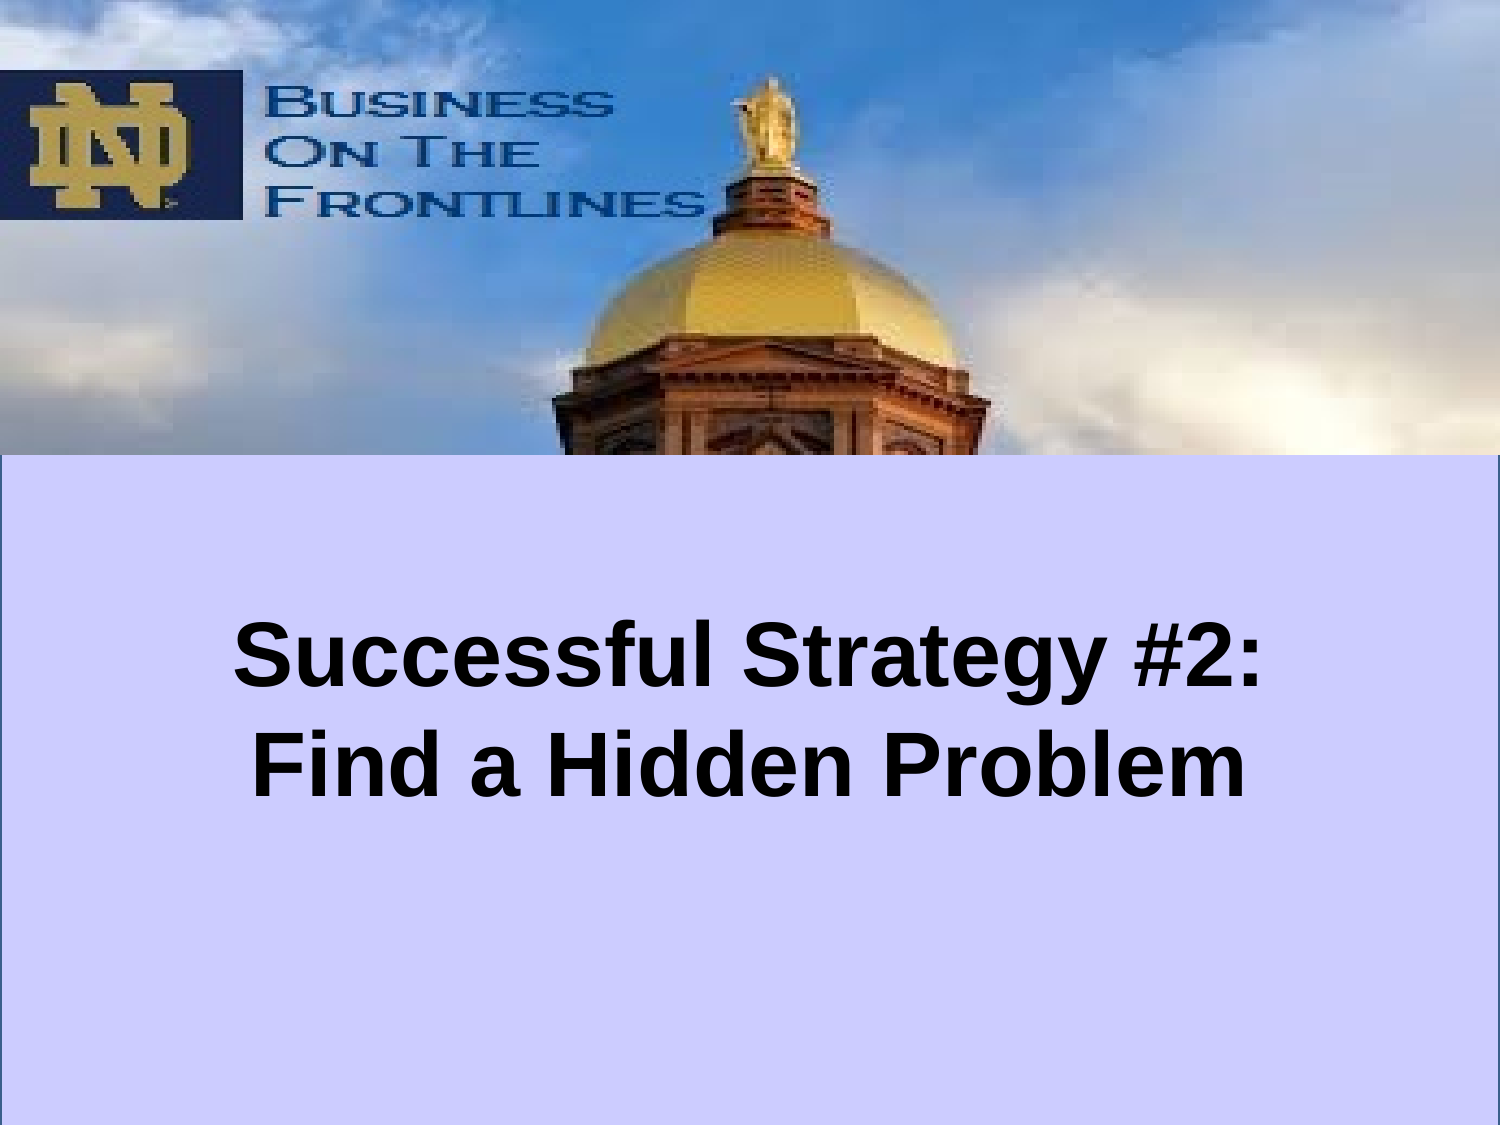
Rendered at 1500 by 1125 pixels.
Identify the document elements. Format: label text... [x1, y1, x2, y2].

picture [0, 0, 1500, 455]
title Successful Strategy #2: Find a Hidden Problem [112, 583, 1388, 825]
